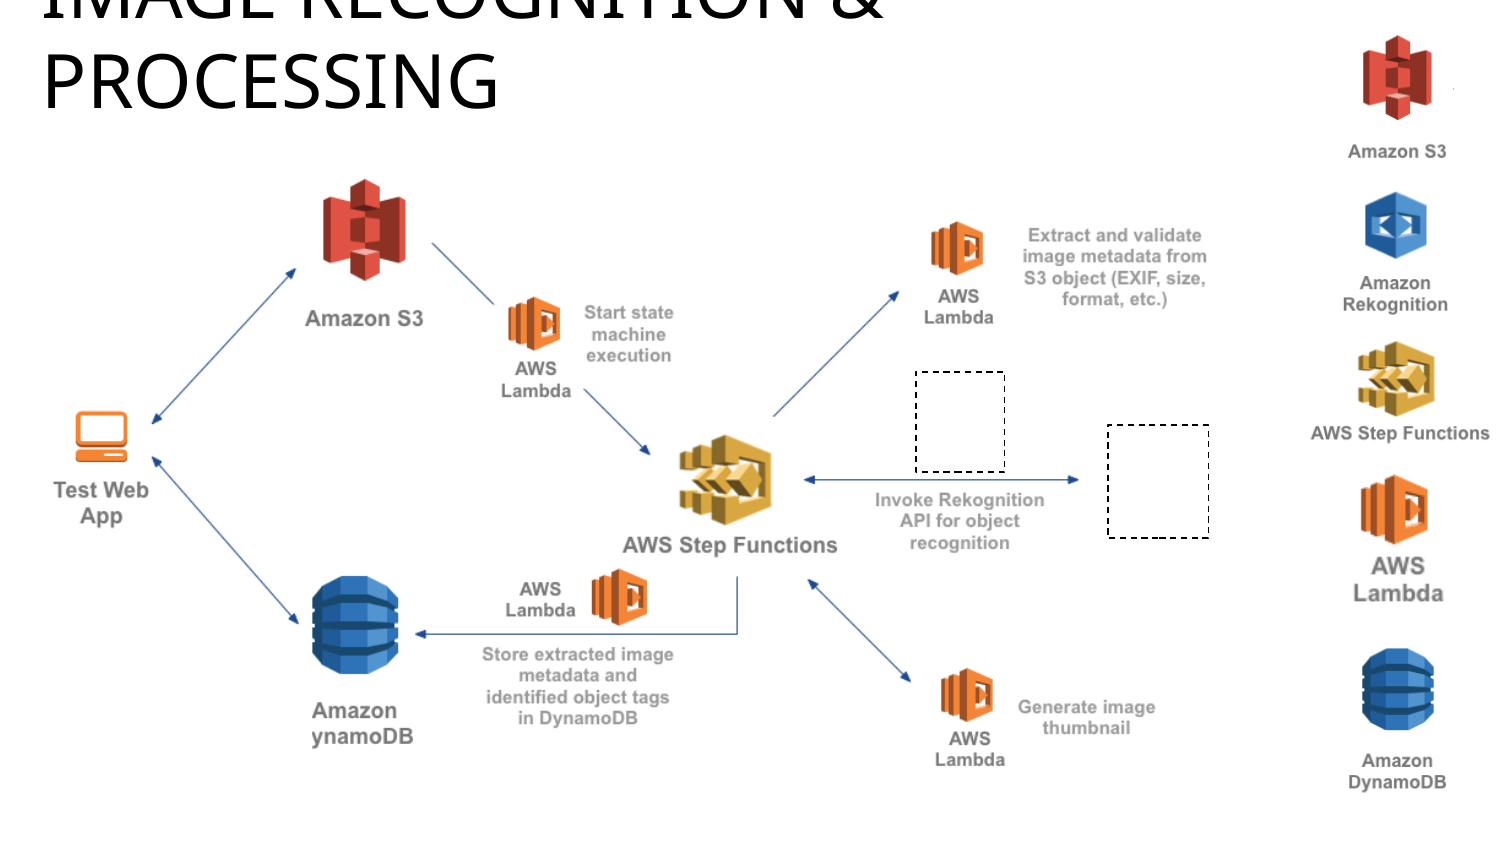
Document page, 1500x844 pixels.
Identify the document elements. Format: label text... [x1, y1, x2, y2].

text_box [1284, 262, 1500, 451]
picture [1342, 462, 1455, 618]
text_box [45, 162, 1233, 785]
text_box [1300, 593, 1500, 802]
picture [1342, 21, 1455, 164]
title IMAGE RECOGNITION & PROCESSING [26, 0, 1274, 139]
picture [1339, 187, 1458, 322]
